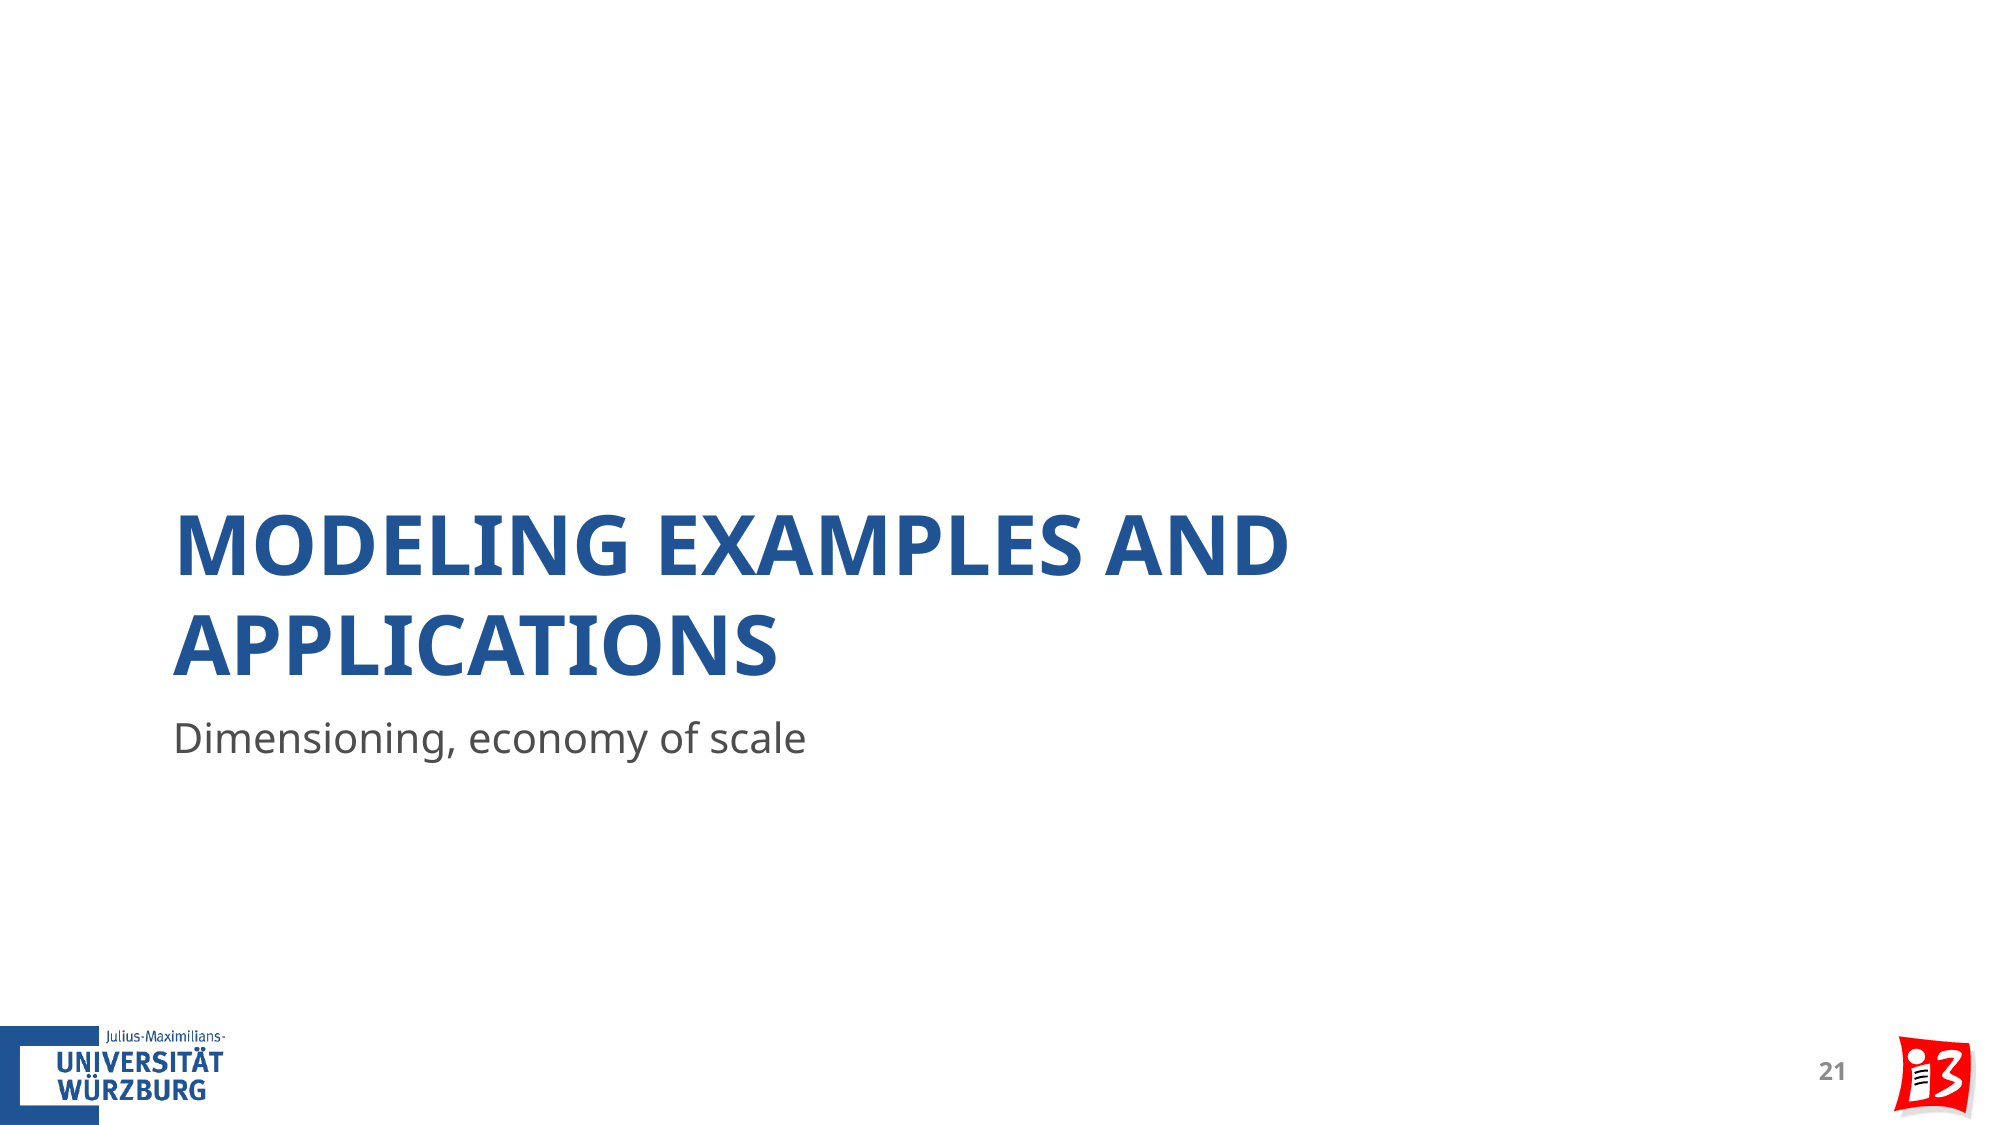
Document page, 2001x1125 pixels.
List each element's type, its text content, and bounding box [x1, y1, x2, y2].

picture [0, 1026, 225, 1125]
list Dimensioning, economy of scale [157, 704, 1858, 951]
title Modeling Examples and Applications [157, 362, 1859, 701]
slide_number 21 [1412, 1042, 1863, 1103]
